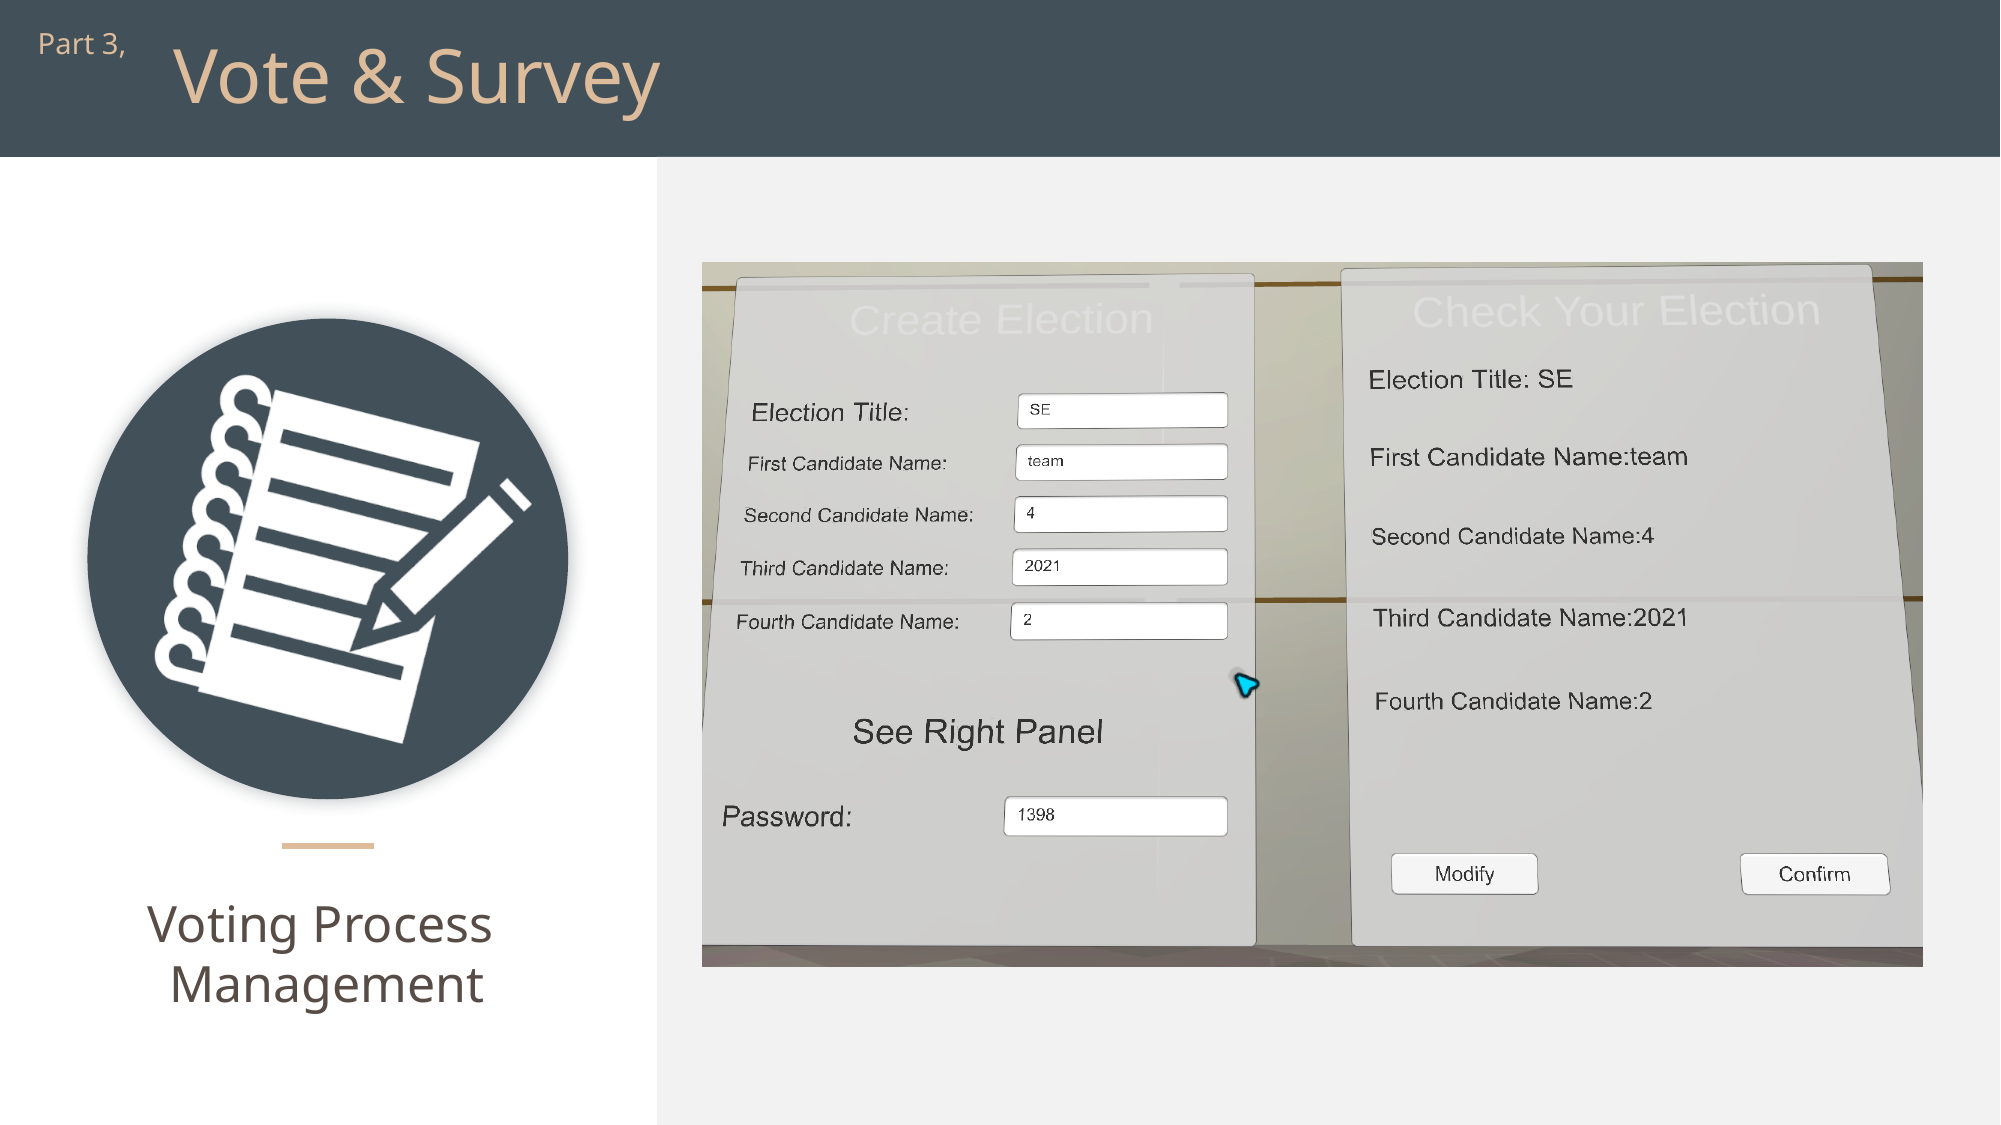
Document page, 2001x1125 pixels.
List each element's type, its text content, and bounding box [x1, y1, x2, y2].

text_box [0, 0, 2000, 158]
text_box Part 3, [22, 18, 142, 68]
text_box [192, 759, 463, 801]
picture [143, 359, 543, 759]
text_box [192, 317, 464, 359]
text_box Voting Process Management [132, 885, 522, 1020]
text_box [543, 449, 570, 669]
picture [702, 262, 1923, 967]
text_box [656, 156, 2000, 1125]
text_box Vote & Survey [158, 20, 1289, 126]
text_box [86, 403, 143, 715]
